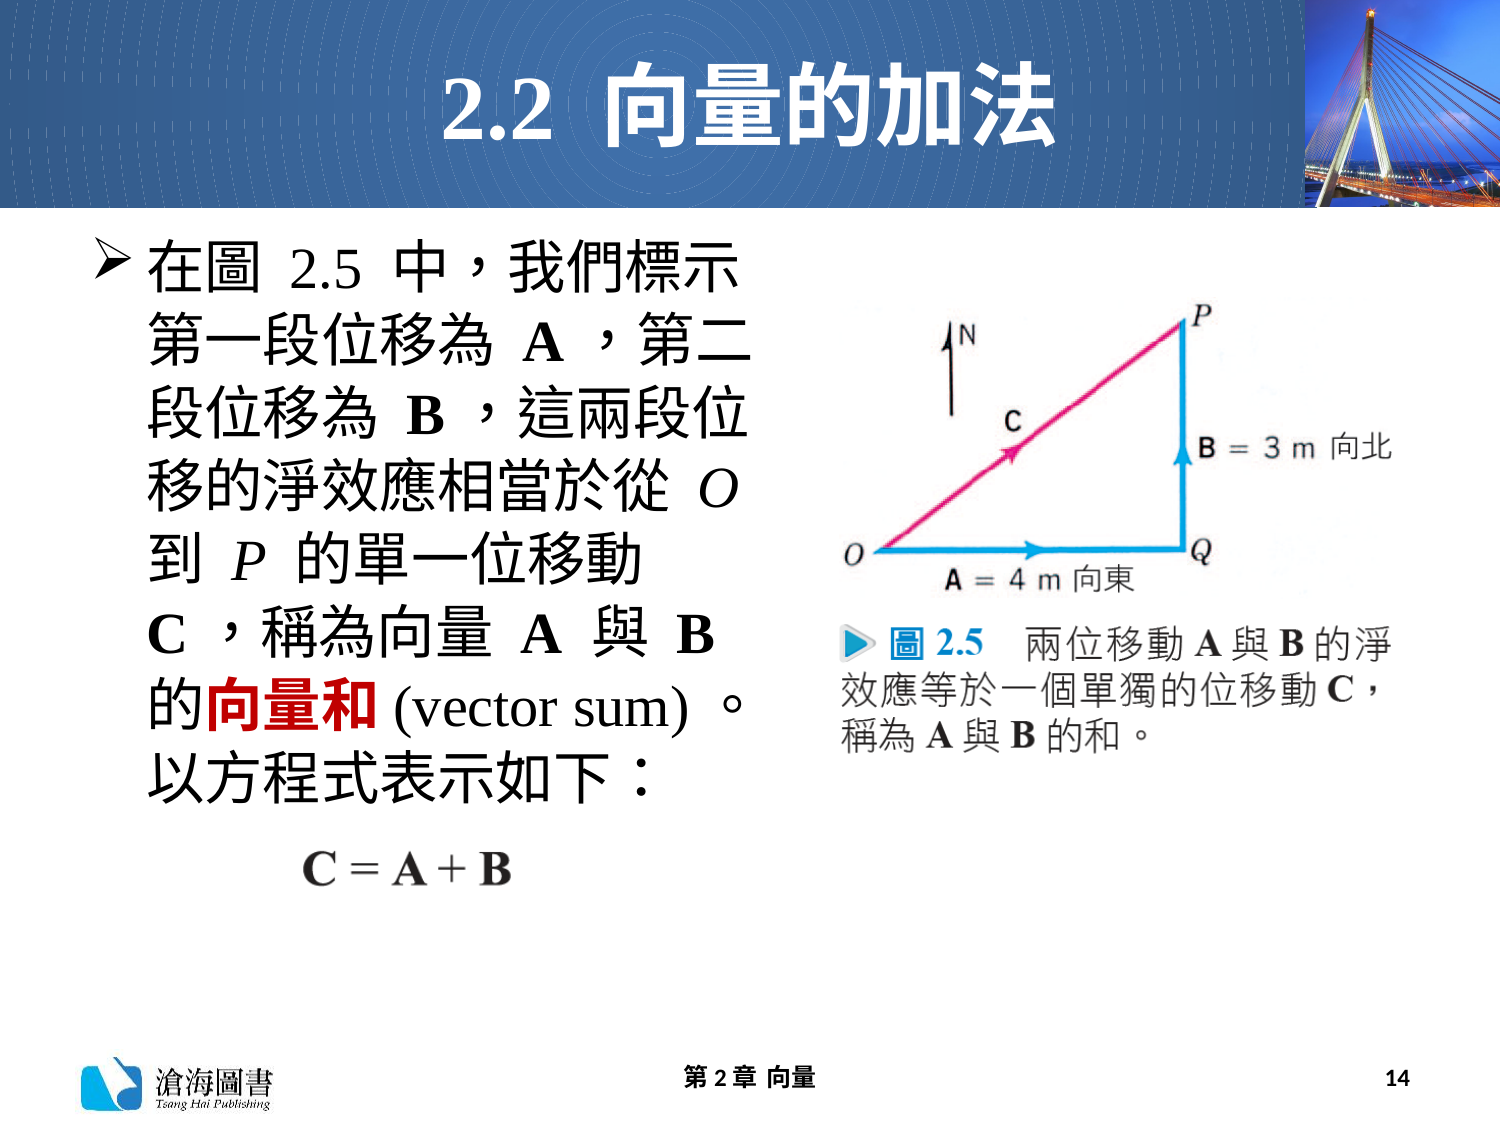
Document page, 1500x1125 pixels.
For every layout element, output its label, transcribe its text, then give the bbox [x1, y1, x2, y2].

picture [290, 842, 535, 898]
slide_number 14 [1074, 1046, 1425, 1107]
list 在圖 2.5 中，我們標示第一段位移為 A，第二段位移為 B，這兩段位移的淨效應相當於從 O 到 P 的單一位移動 C，稱為向量 A 與 B 的向量和(vector sum)。以方程式表示如下： [75, 219, 786, 1035]
title 2.2 向量的加法 [75, 21, 1425, 185]
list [832, 290, 1404, 768]
picture [75, 1049, 274, 1118]
footer 第2章 向量 [512, 1046, 988, 1107]
picture [1305, 0, 1500, 207]
